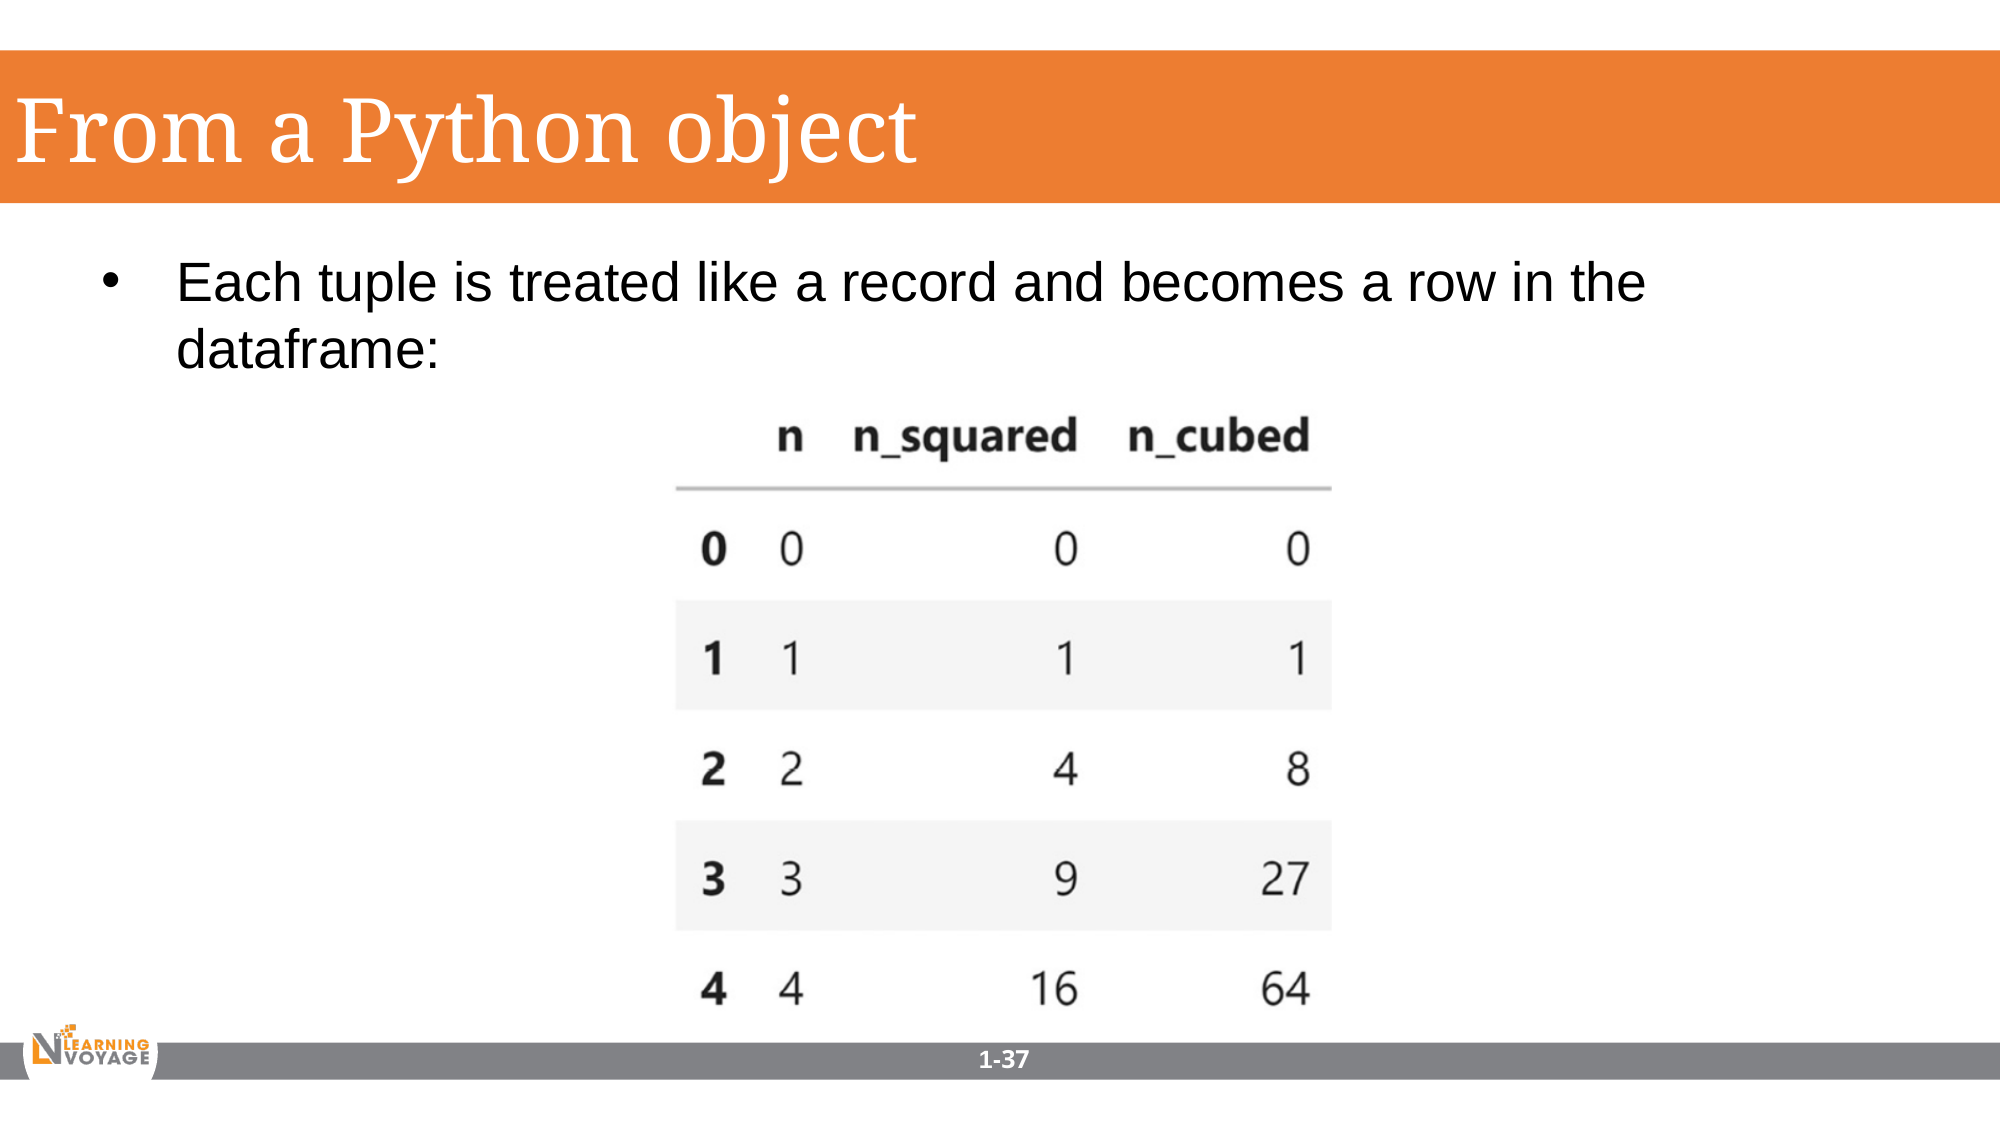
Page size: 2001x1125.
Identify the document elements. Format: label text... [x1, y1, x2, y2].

slide_number 1-37 [923, 1027, 1045, 1095]
text_box Each tuple is treated like a record and becomes a row in the dataframe: [101, 243, 1899, 380]
text_box From a Python object [0, 49, 2000, 204]
picture [0, 942, 192, 1125]
picture [667, 403, 1333, 1027]
